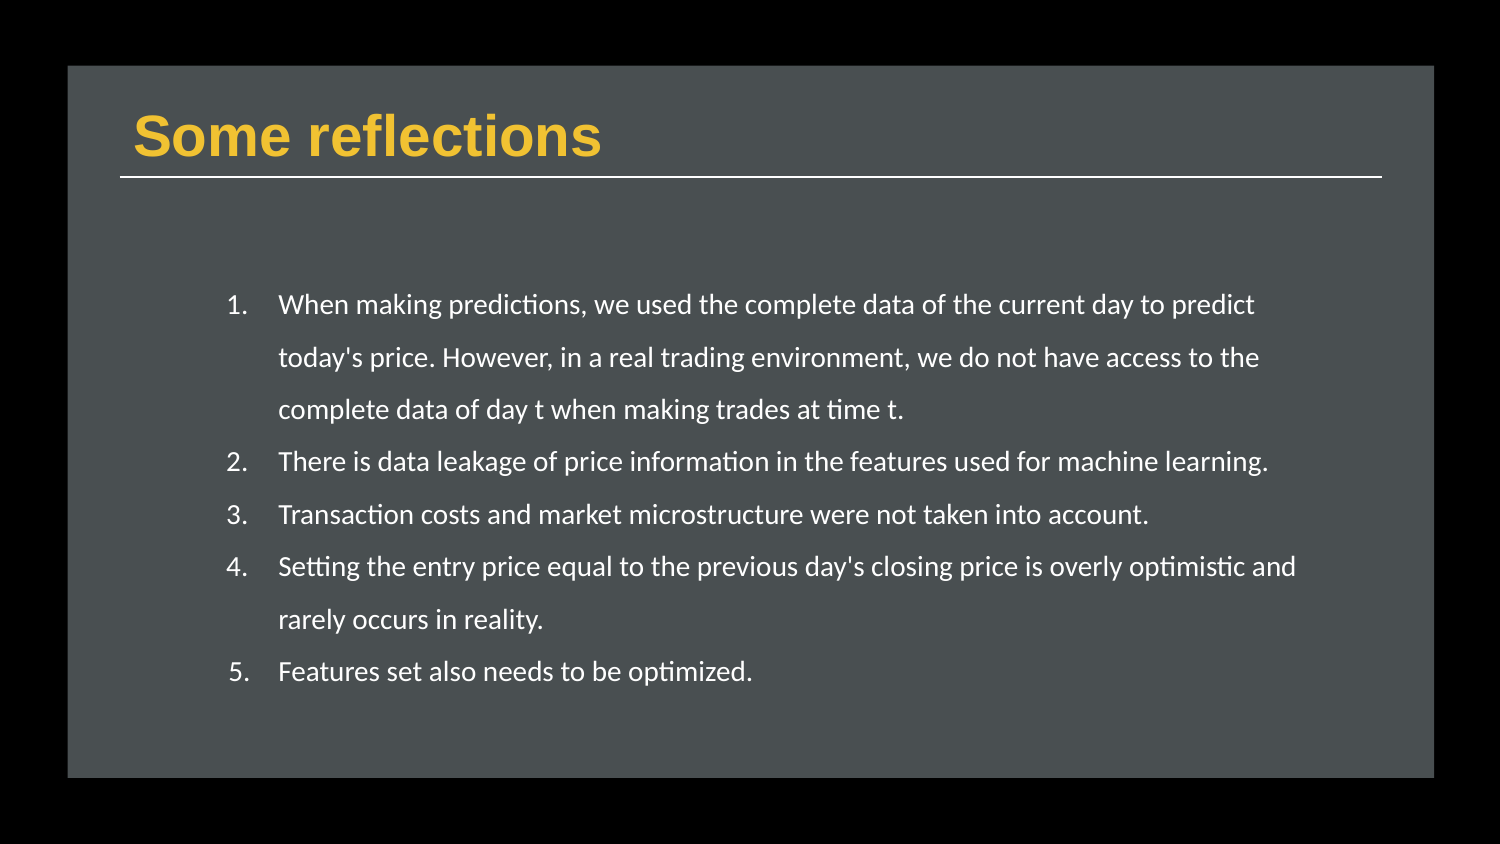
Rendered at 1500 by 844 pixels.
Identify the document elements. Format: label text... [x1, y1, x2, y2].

text_box When making predictions, we used the complete data of the current day to predict today's price. However, in a real trading environment, we do not have access to the complete data of day t when making trades at time t. There is data leakage of price information in the features used for machine learning. Transaction costs and market microstructure were not taken into account. Setting the entry price equal to the previous day's closing price is overly optimistic and rarely occurs in reality. Features set also needs to be optimized. [188, 252, 1314, 790]
title Some reflections [118, 98, 1382, 173]
